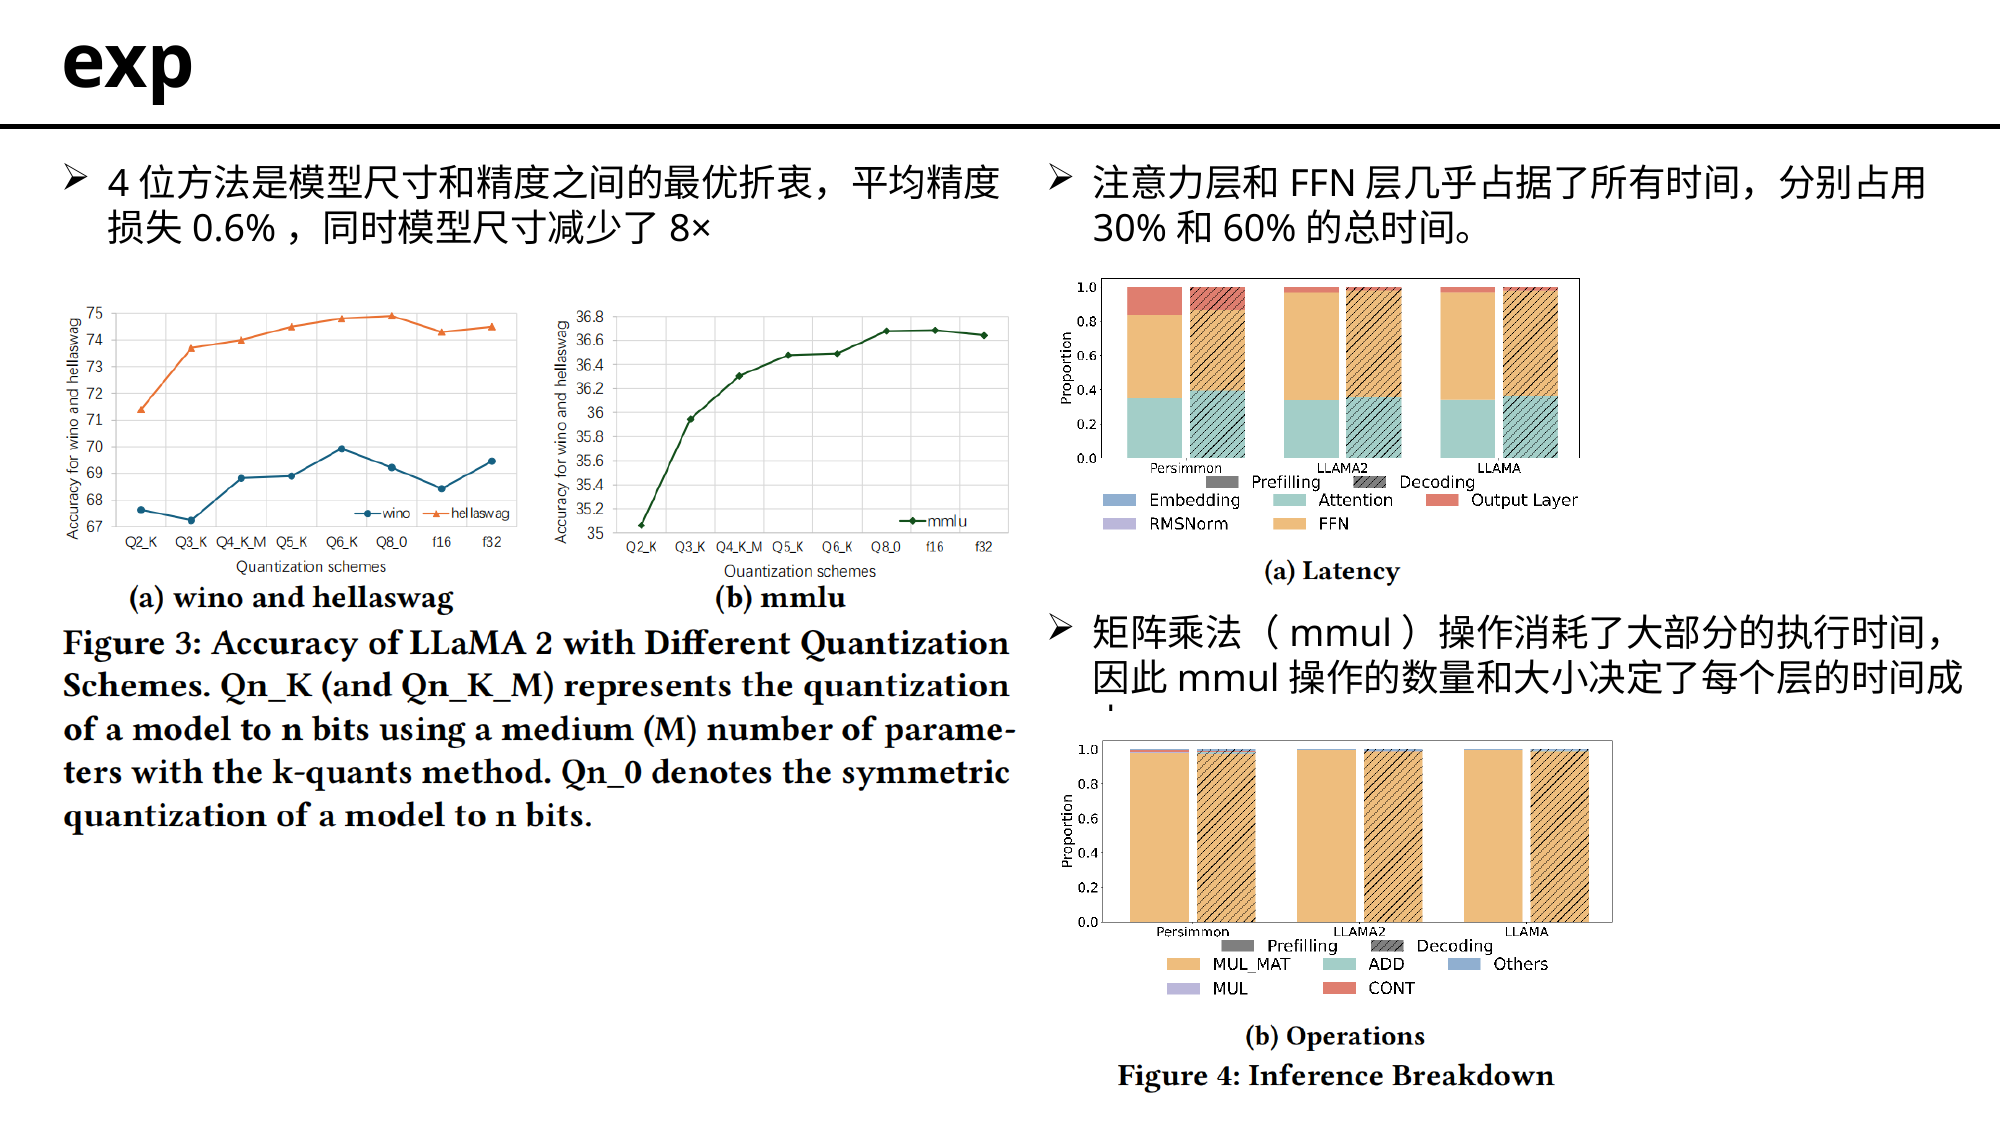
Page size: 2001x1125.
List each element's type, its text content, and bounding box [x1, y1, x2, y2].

title exp [46, 0, 2000, 124]
picture [45, 248, 1632, 1117]
text_box 4位方法是模型尺寸和精度之间的最优折衷，平均精度损失0.6%，同时模型尺寸减少了8× [46, 151, 1031, 257]
text_box 注意力层和FFN层几乎占据了所有时间，分别占用30%和60%的总时间。 矩阵乘法（mmul）操作消耗了大部分的执行时间，因此mmul操作的数量和大小决定了每个层的时间成本 [1031, 151, 2000, 752]
